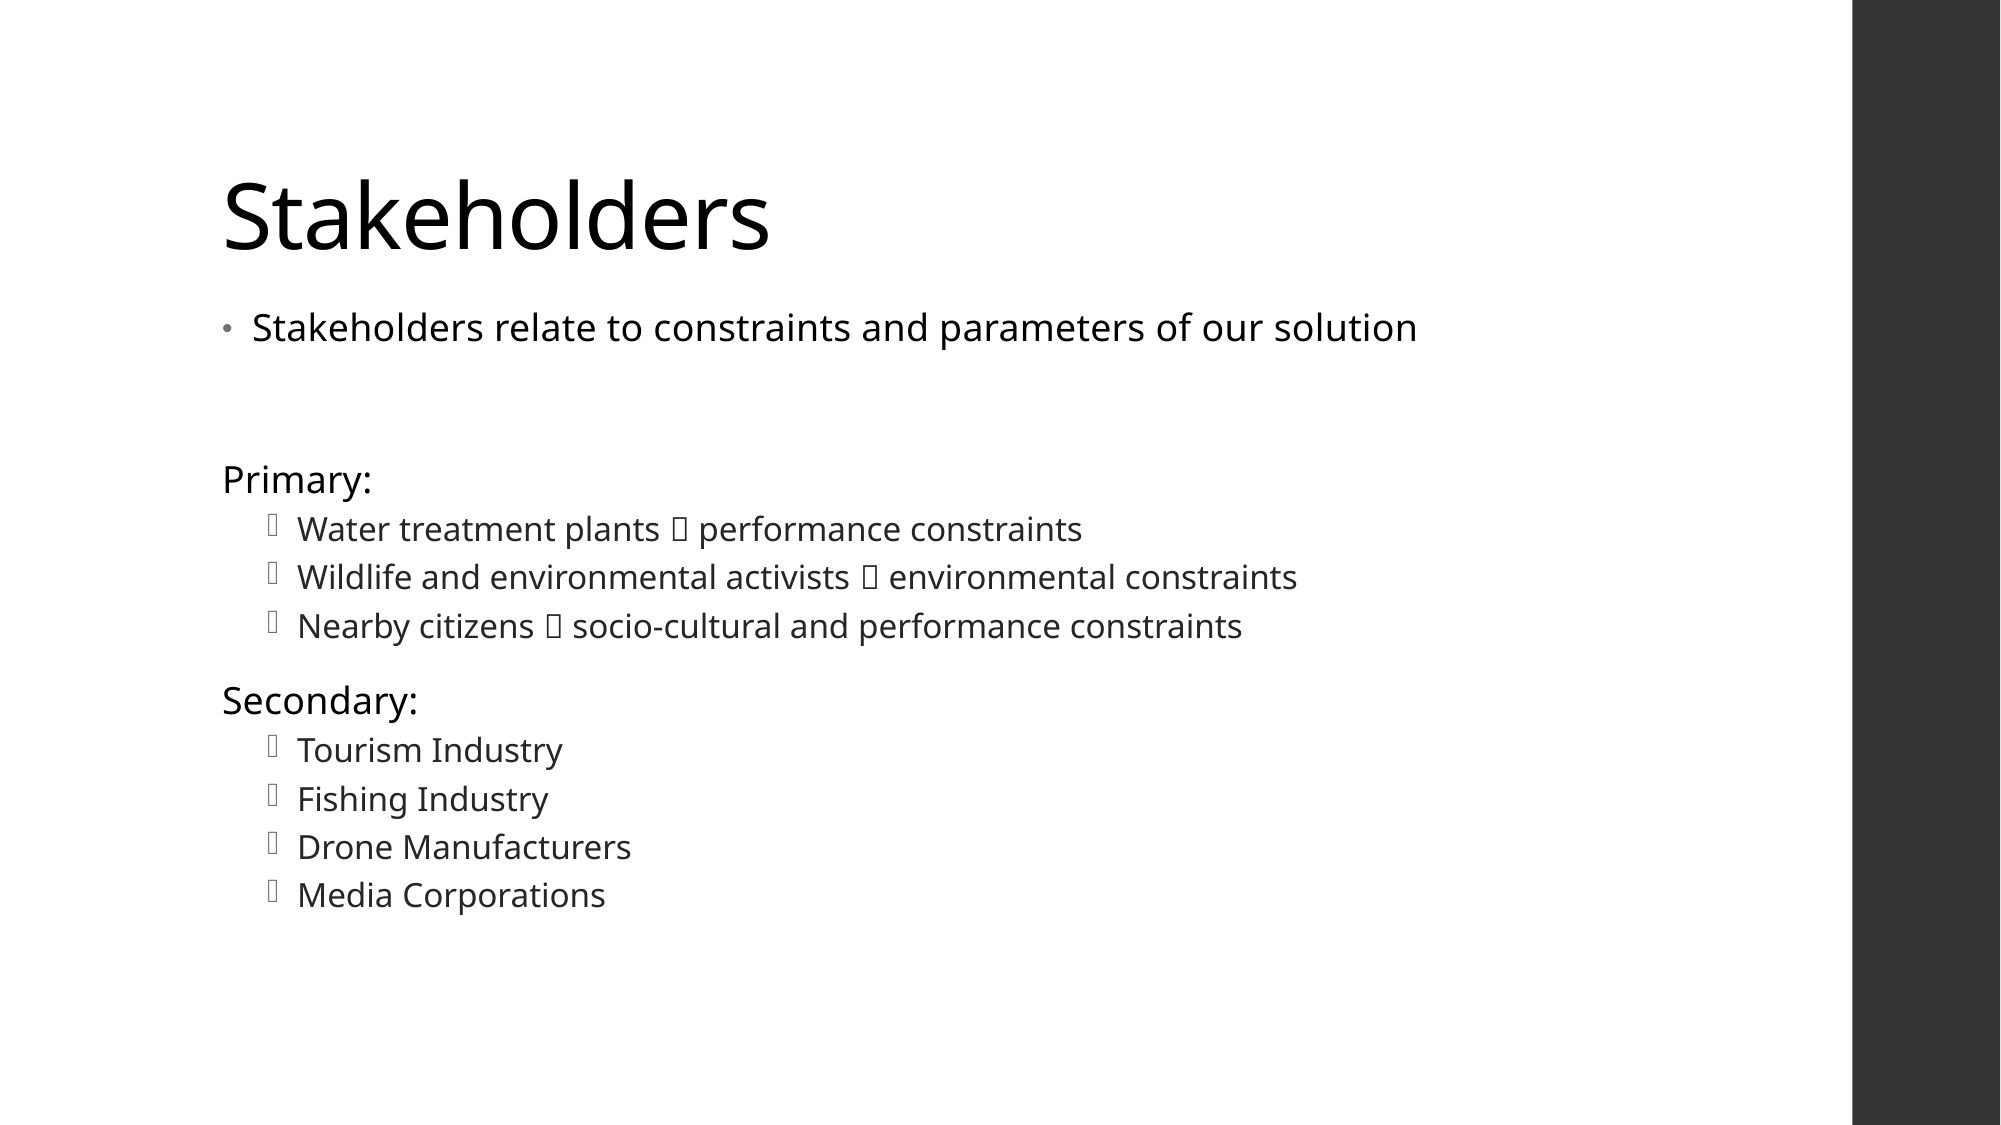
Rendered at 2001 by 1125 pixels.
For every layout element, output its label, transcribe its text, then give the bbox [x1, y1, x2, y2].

list Stakeholders relate to constraints and parameters of our solution Primary: Water treatment plants  performance constraints Wildlife and environmental activists  environmental constraints Nearby citizens  socio-cultural and performance constraints Secondary: Tourism Industry Fishing Industry Drone Manufacturers Media Corporations [206, 299, 1617, 1014]
title Stakeholders [206, 60, 1797, 278]
